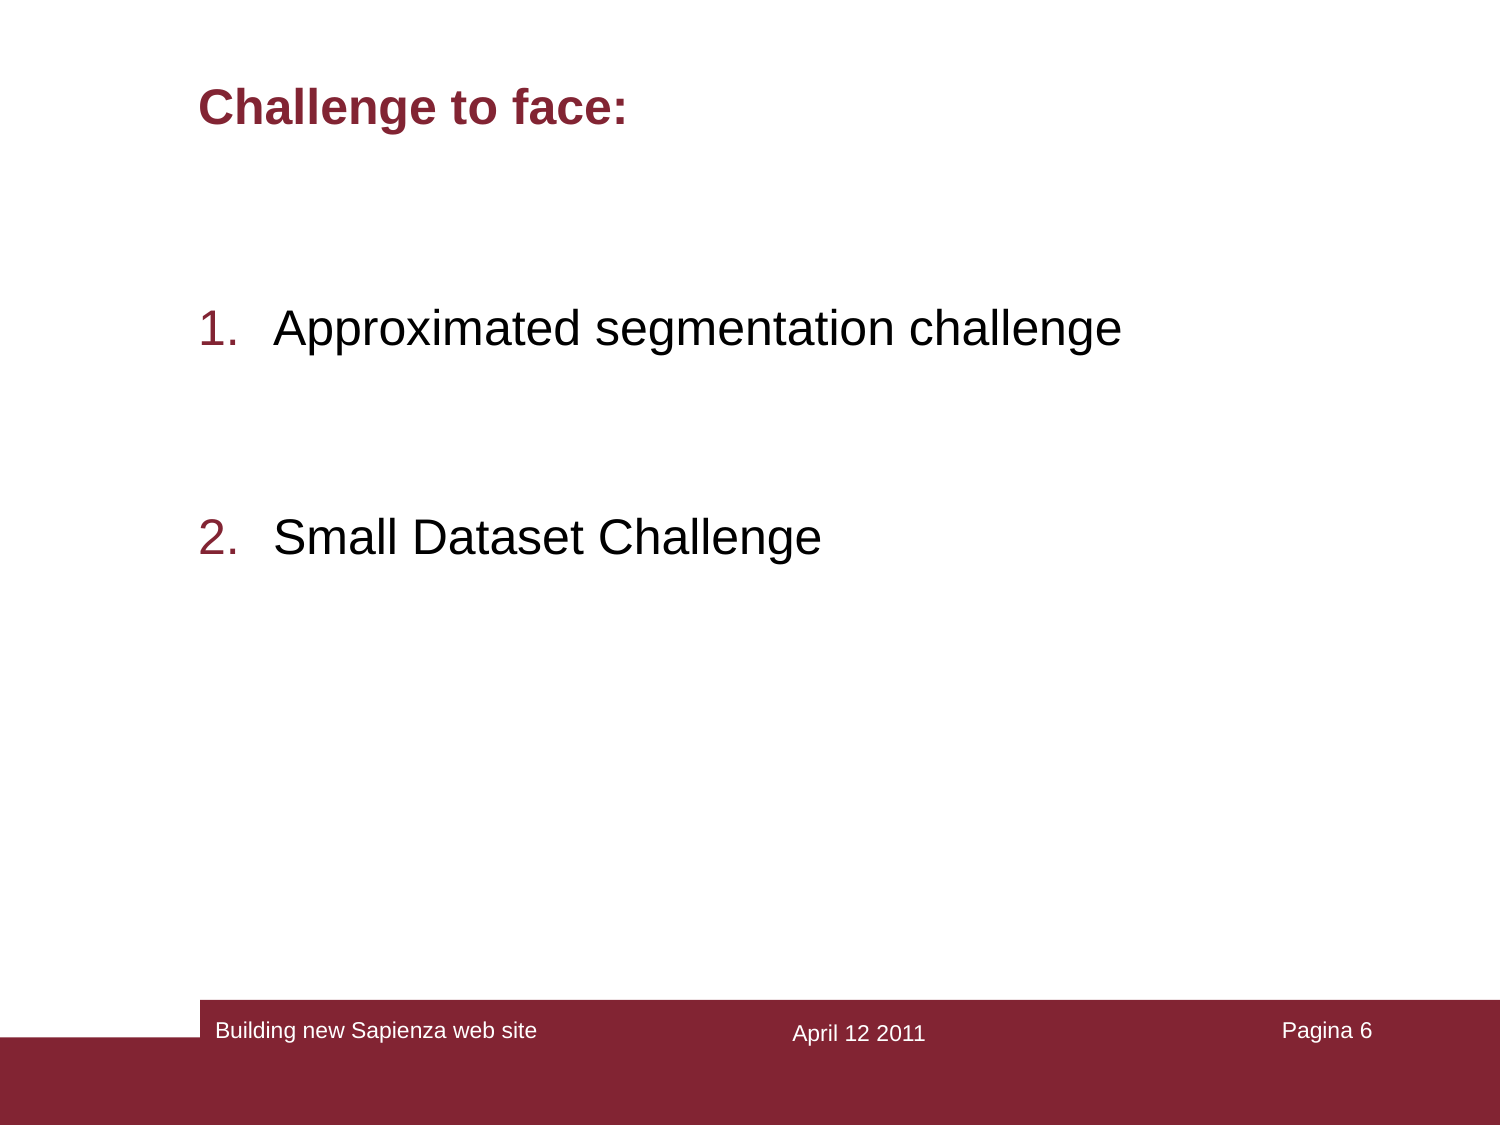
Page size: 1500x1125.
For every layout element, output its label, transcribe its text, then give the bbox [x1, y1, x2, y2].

title Challenge to face: [183, 67, 1424, 150]
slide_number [702, 1011, 1016, 1087]
slide_number Pagina ‹#› [1074, 1008, 1388, 1084]
footer Building new Sapienza web site [200, 1008, 675, 1084]
list Approximated segmentation challenge Small Dataset Challenge [183, 287, 1424, 963]
